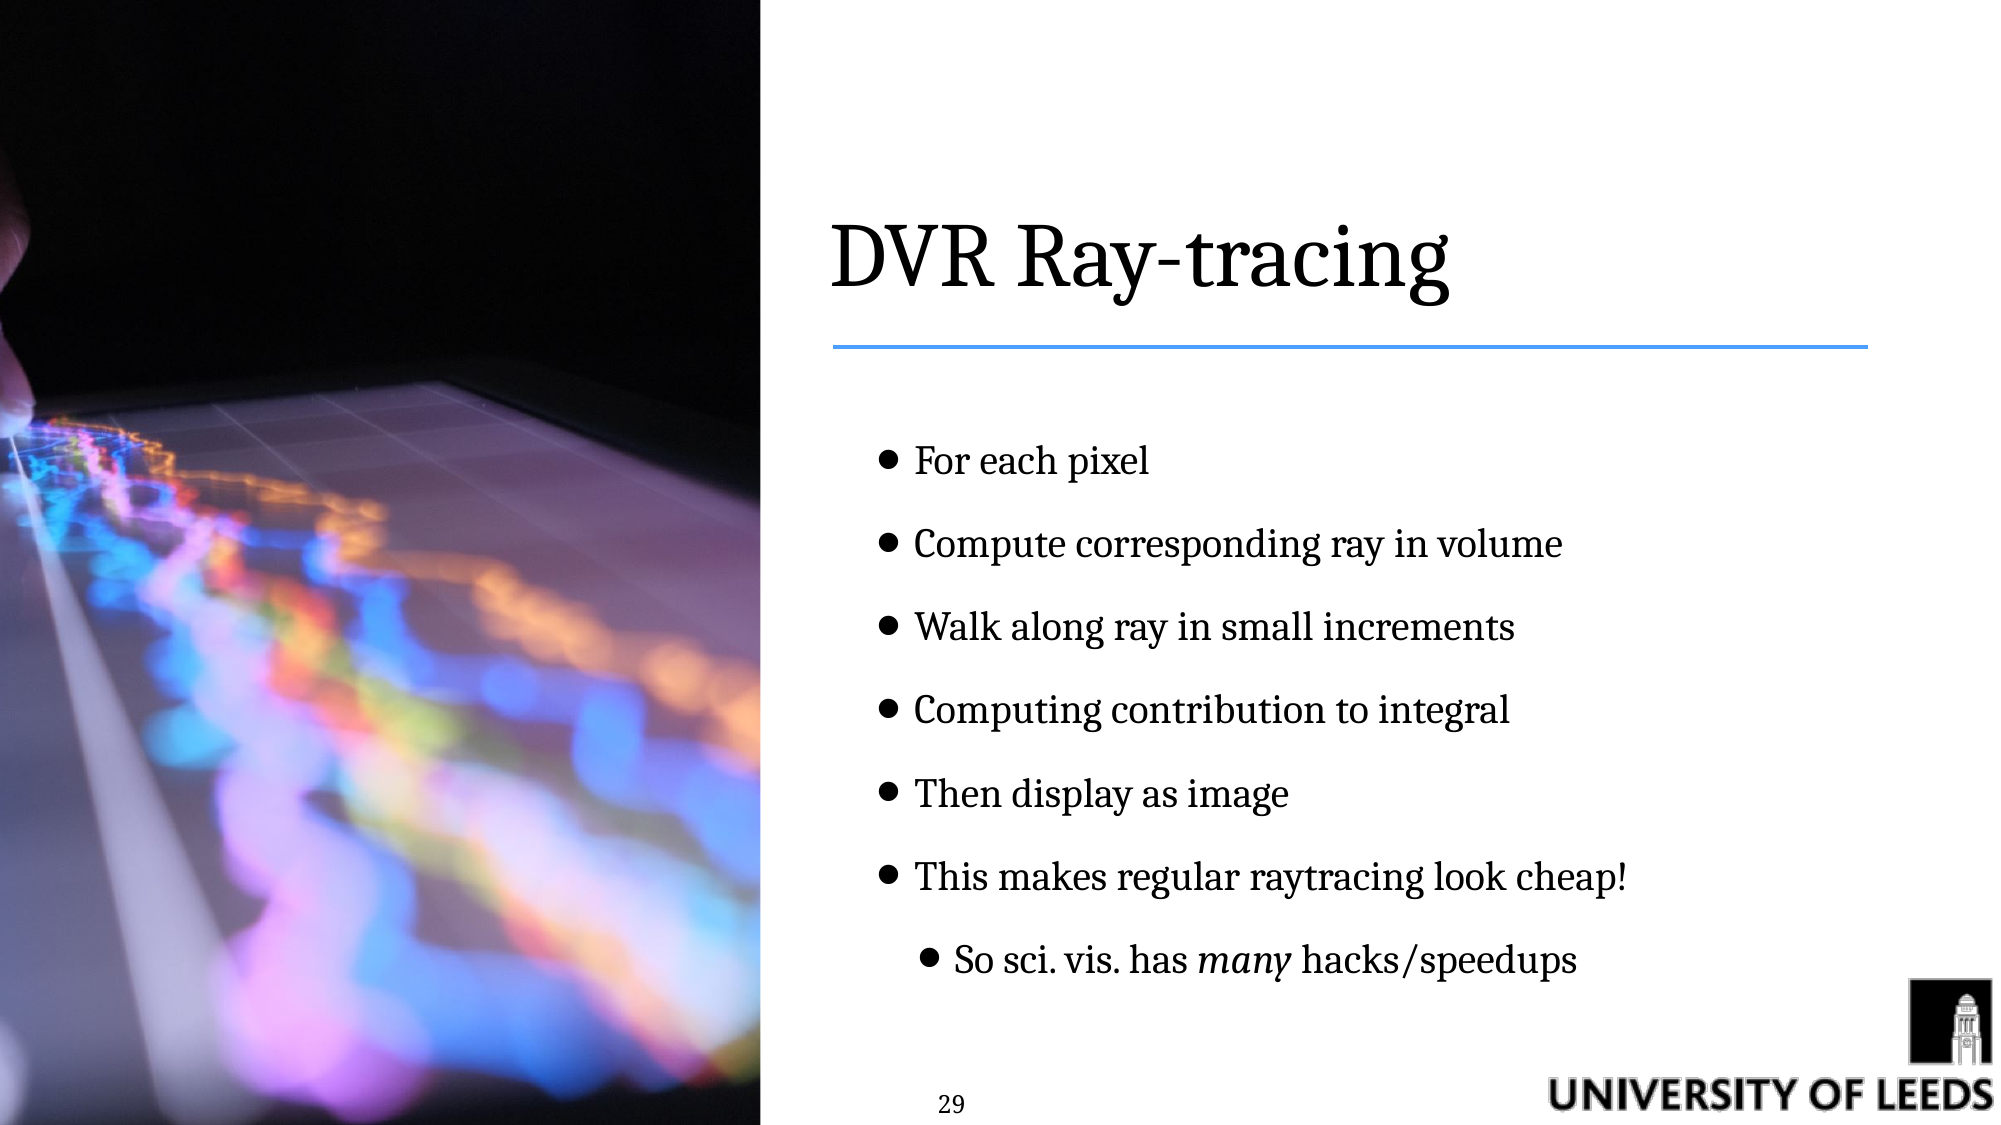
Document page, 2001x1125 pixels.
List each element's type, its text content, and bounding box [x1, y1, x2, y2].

picture [1543, 930, 2000, 1125]
title DVR Ray-tracing [814, 103, 1895, 315]
list For each pixel Compute corresponding ray in volume Walk along ray in small increments Computing contribution to integral Then display as image This makes regular raytracing look cheap! So sci. vis. has many hacks/speedups [814, 399, 1895, 1021]
picture [0, 0, 761, 1125]
